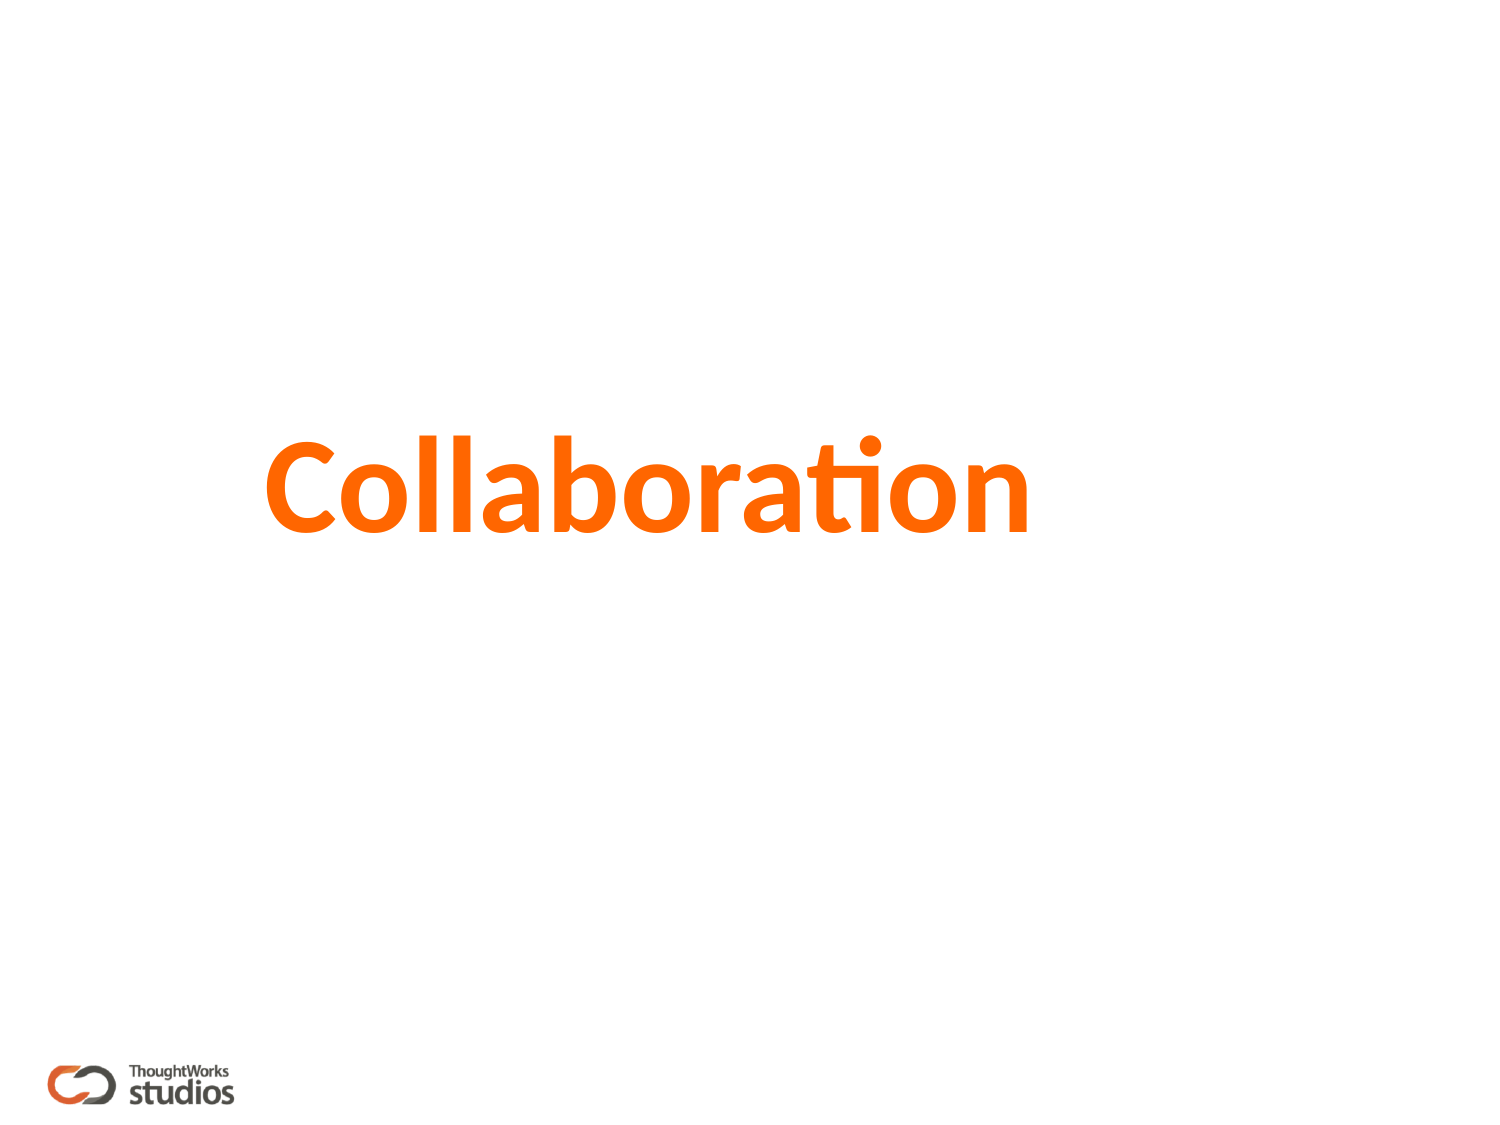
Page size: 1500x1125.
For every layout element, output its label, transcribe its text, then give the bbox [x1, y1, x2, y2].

text_box Collaboration [249, 387, 1250, 568]
picture [46, 1063, 235, 1105]
